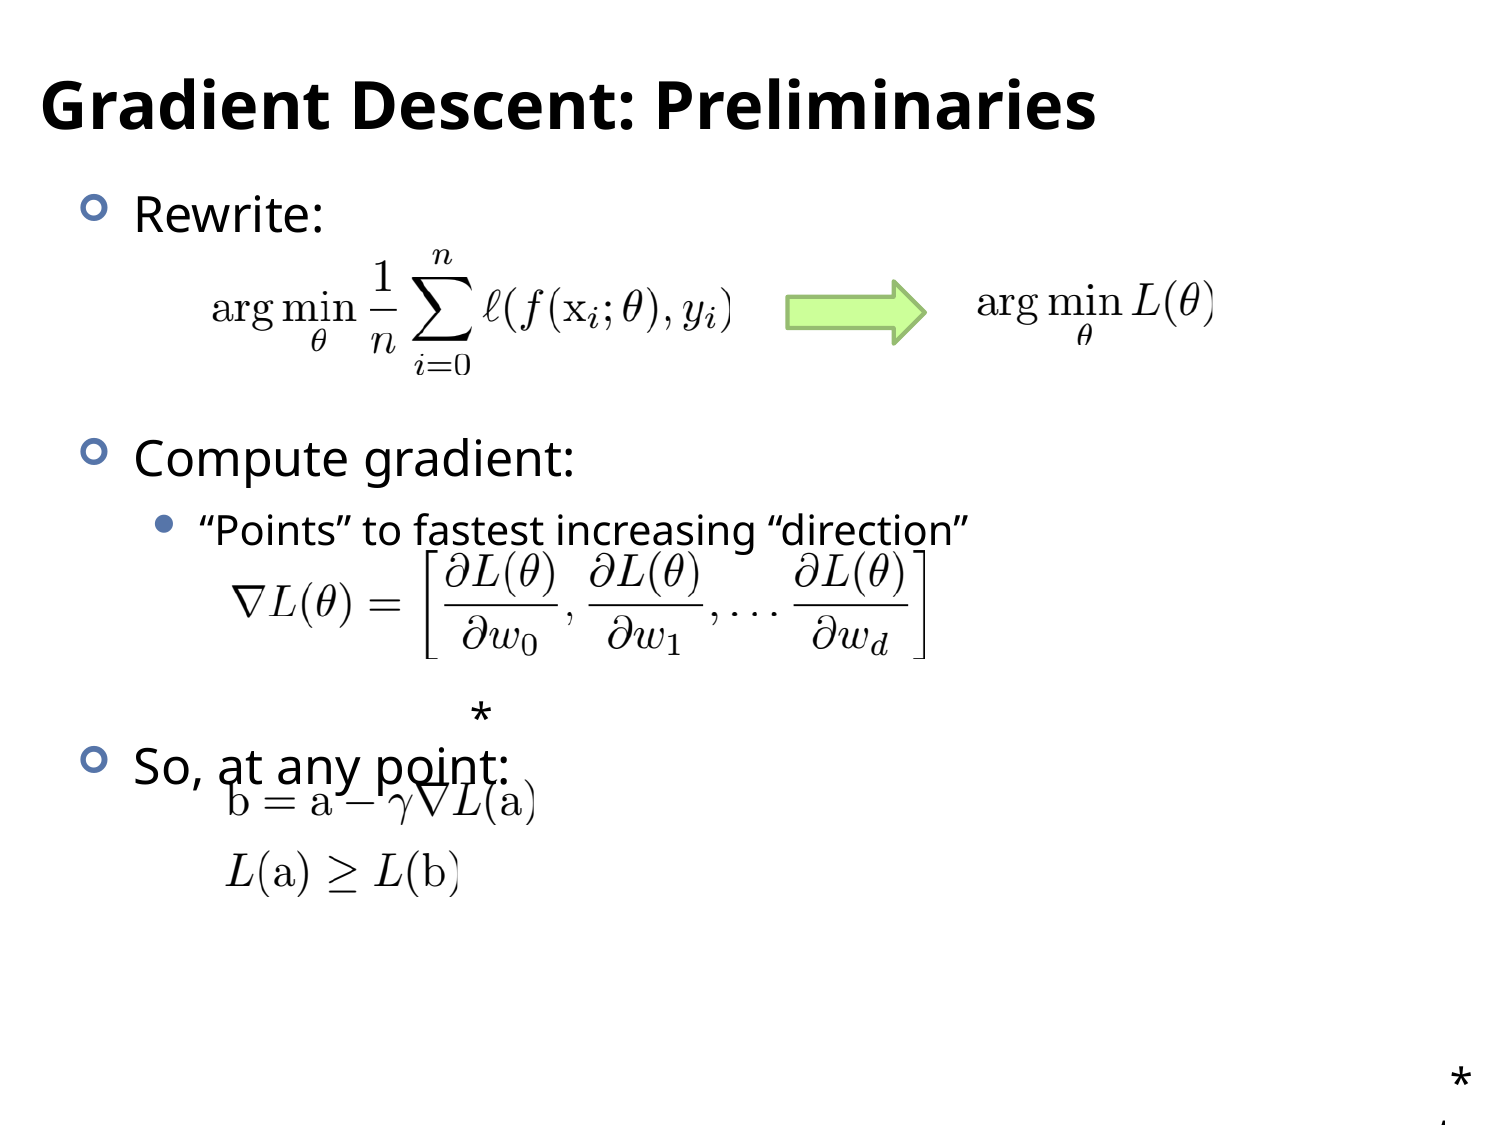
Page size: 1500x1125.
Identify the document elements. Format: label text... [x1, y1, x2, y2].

picture [224, 849, 458, 897]
title Gradient Descent: Preliminaries [24, 18, 1451, 188]
picture [230, 549, 926, 659]
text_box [212, 249, 1213, 376]
text_box * caveats [1299, 1049, 1488, 1125]
picture [224, 778, 534, 826]
text_box * [449, 684, 513, 750]
list Rewrite: Compute gradient: “Points” to fastest increasing “direction” So, at any point: [62, 174, 1451, 1013]
